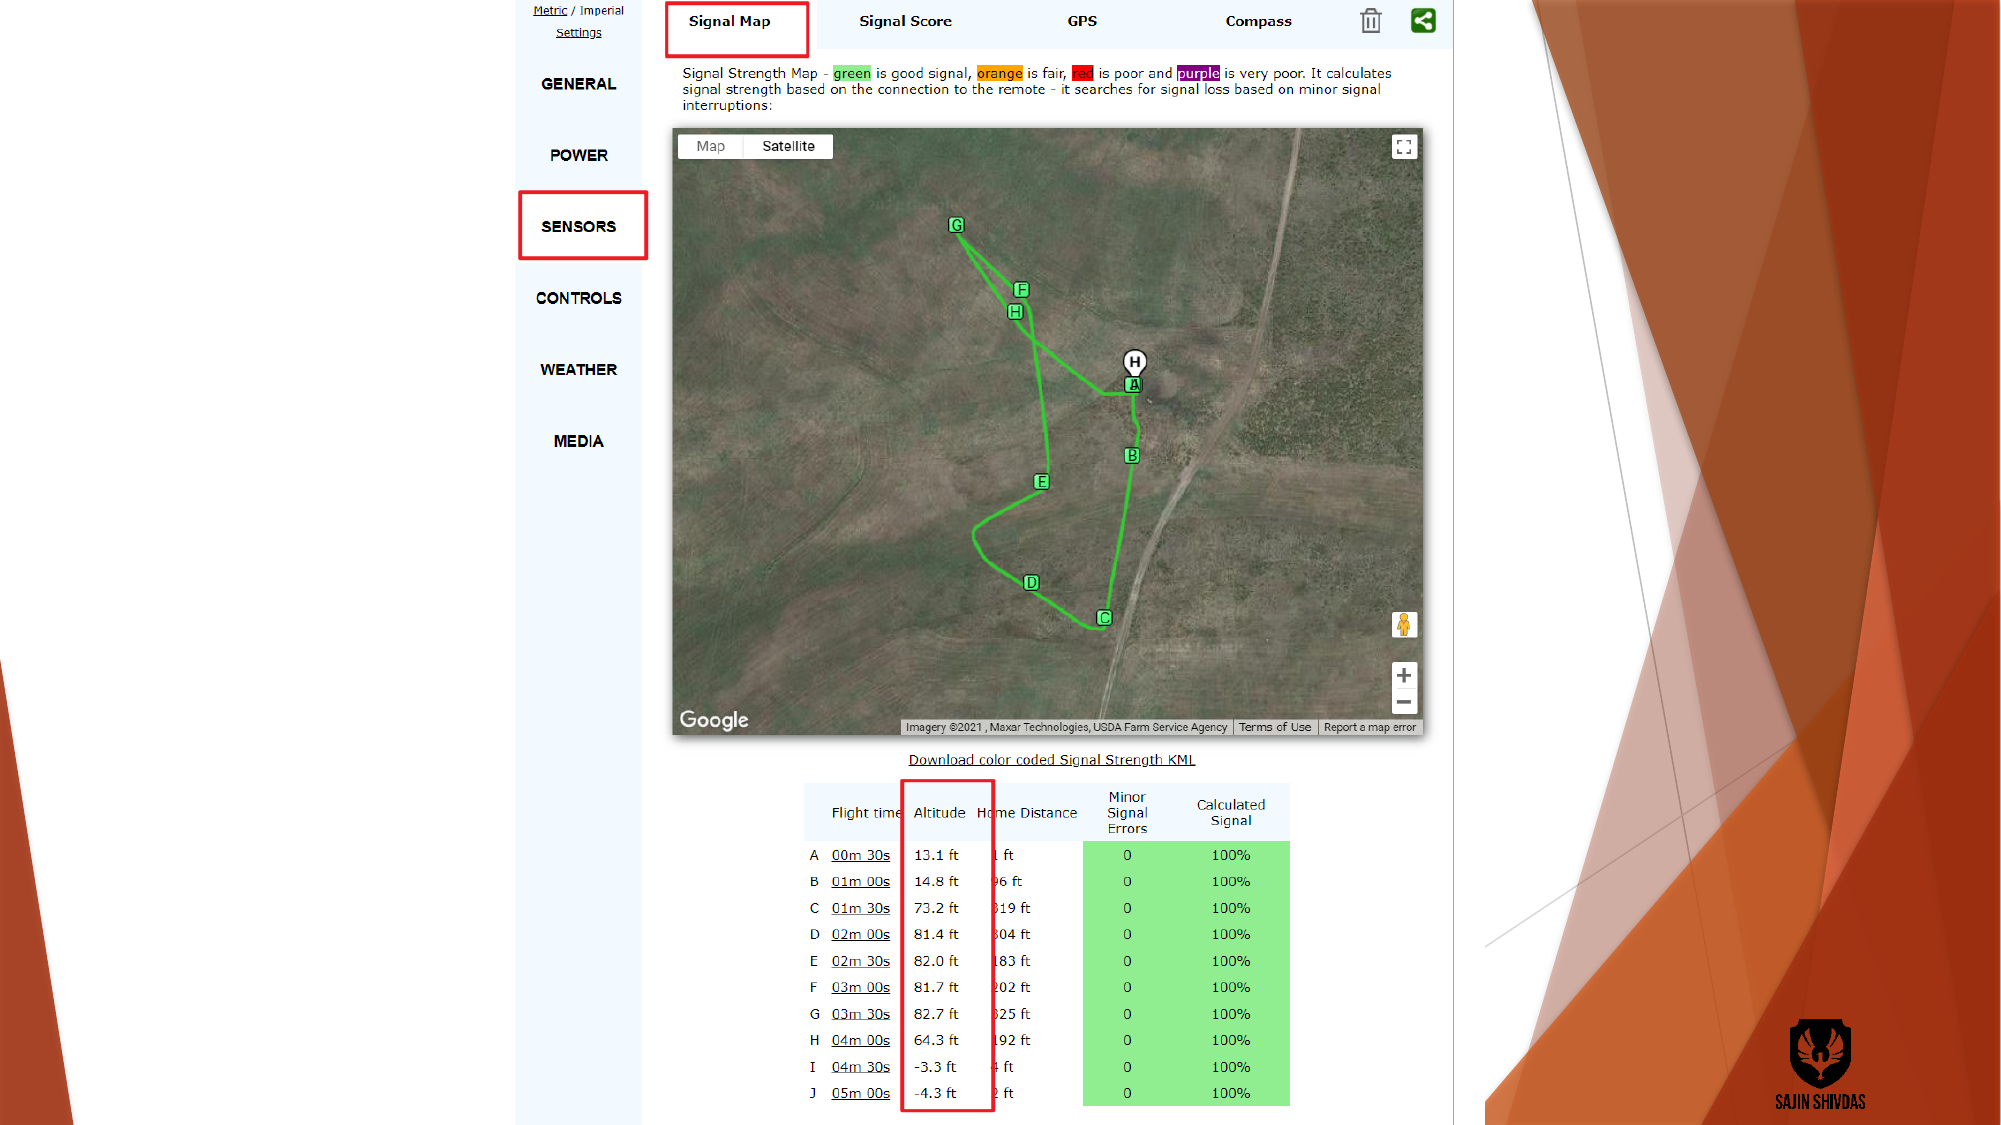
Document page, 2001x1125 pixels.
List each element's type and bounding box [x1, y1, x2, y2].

picture [1765, 1009, 1878, 1121]
picture [515, 0, 1485, 1125]
